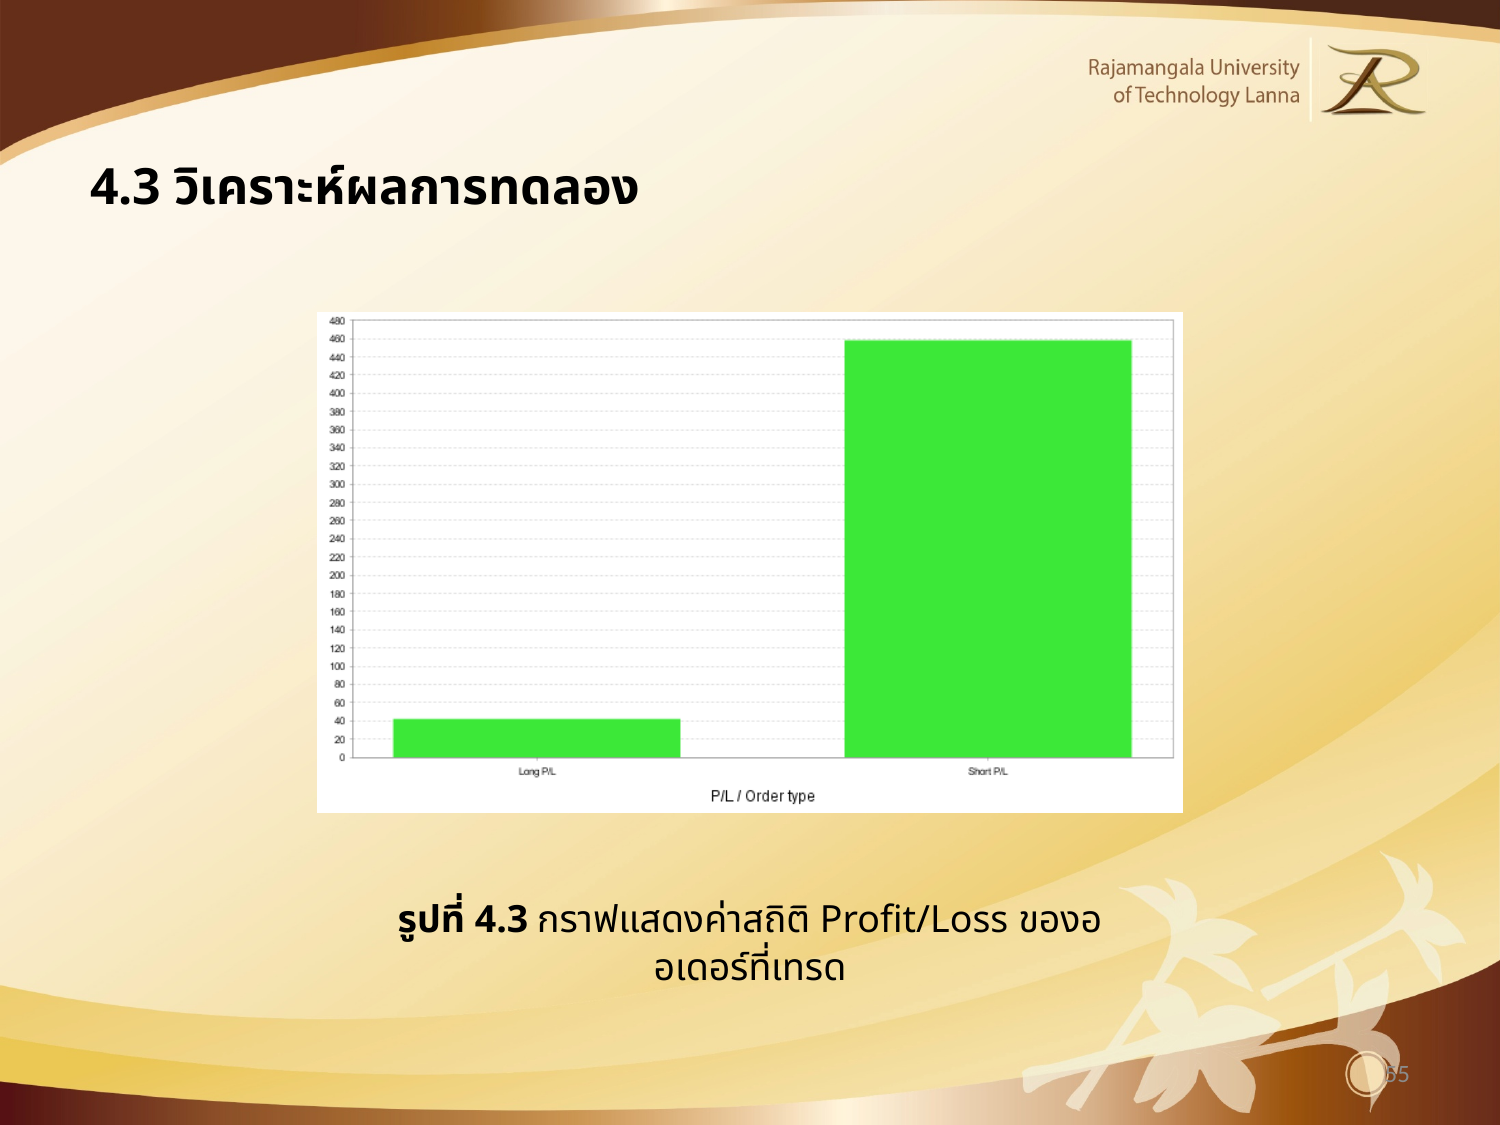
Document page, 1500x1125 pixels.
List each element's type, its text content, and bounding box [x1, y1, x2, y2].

picture [0, 0, 1500, 1125]
title 4.3 วิเคราะห์ผลการทดลอง [75, 90, 1425, 279]
slide_number 55 [1074, 1042, 1425, 1103]
text_box รูปที่ 4.3 กราฟแสดงค่าสถิติ Profit/Loss ของออเดอร์ที่เทรด [374, 884, 1125, 996]
